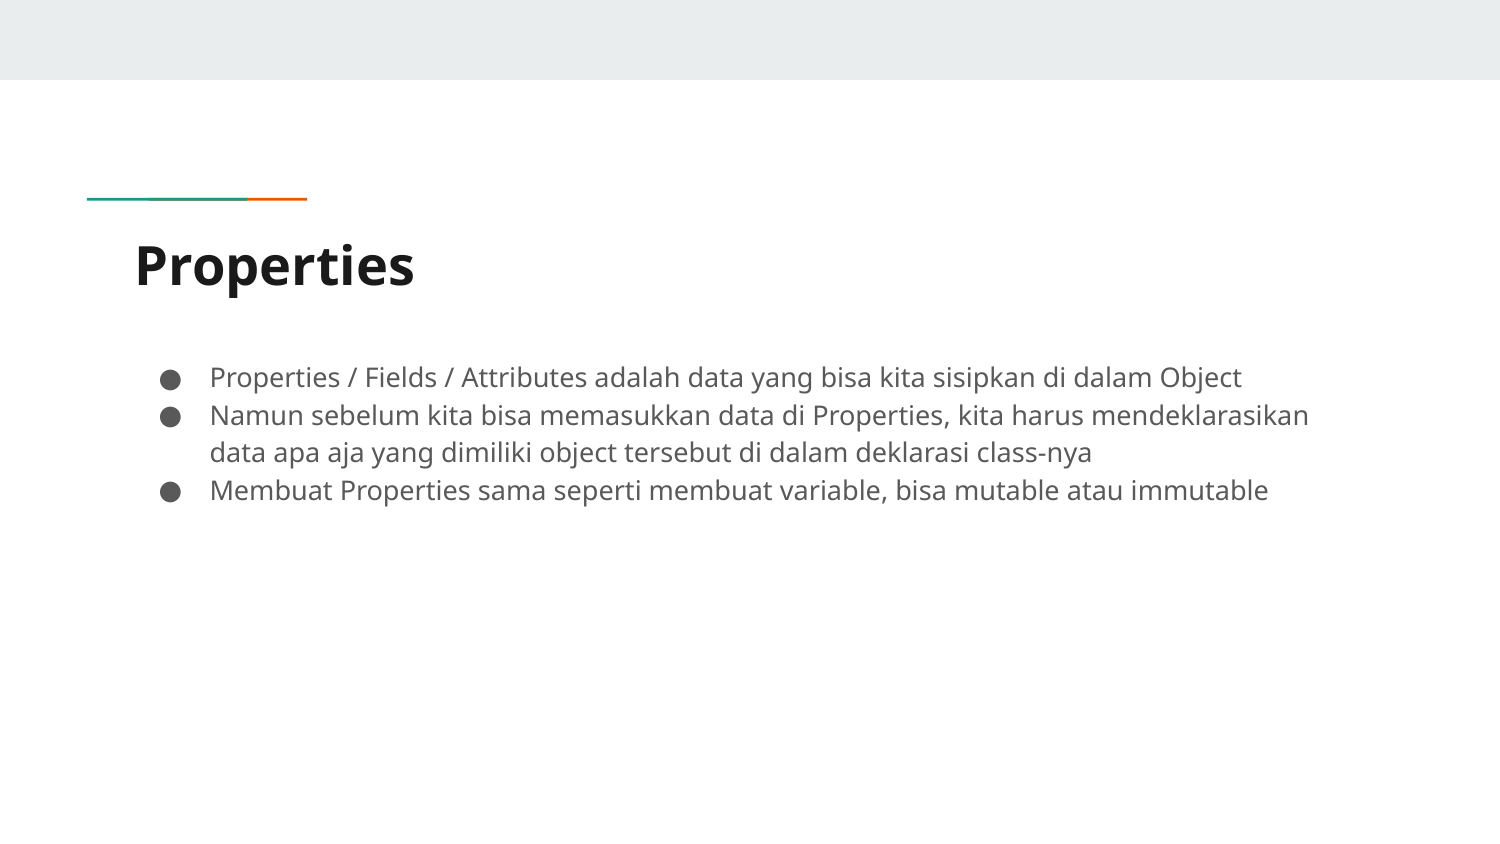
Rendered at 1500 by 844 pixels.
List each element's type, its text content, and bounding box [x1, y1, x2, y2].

list Properties / Fields / Attributes adalah data yang bisa kita sisipkan di dalam Object Namun sebelum kita bisa memasukkan data di Properties, kita harus mendeklarasikan data apa aja yang dimiliki object tersebut di dalam deklarasi class-nya Membuat Properties sama seperti membuat variable, bisa mutable atau immutable [119, 341, 1381, 712]
title Properties [119, 216, 1381, 305]
